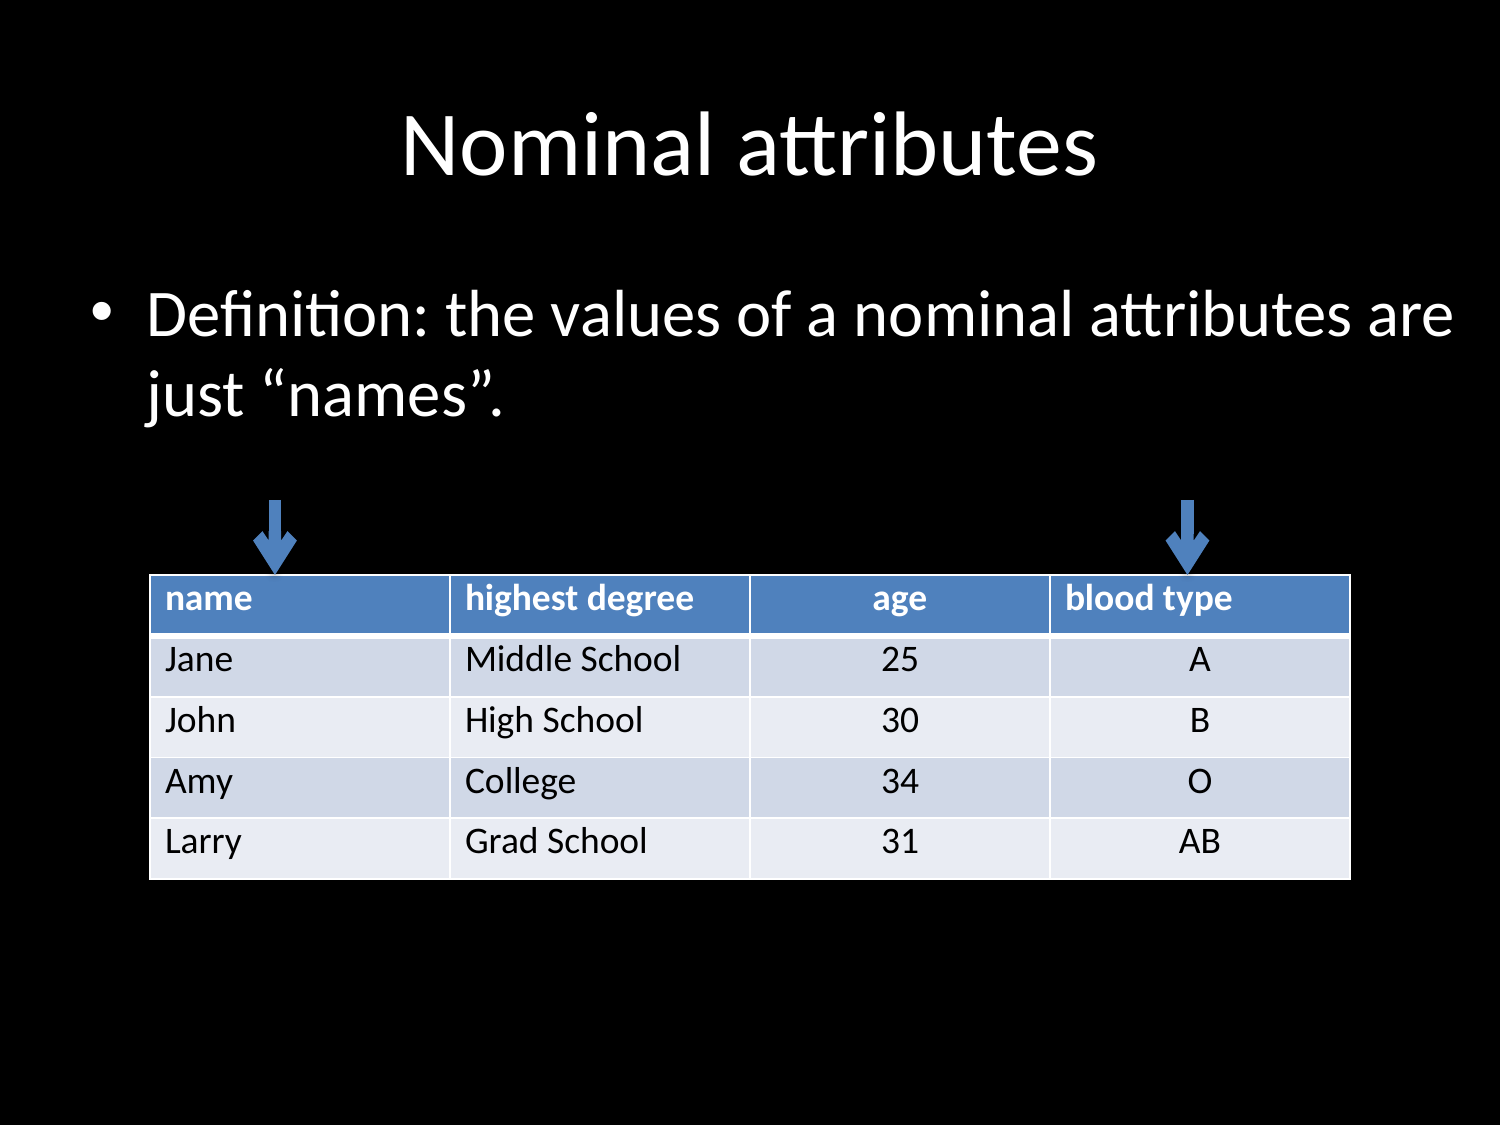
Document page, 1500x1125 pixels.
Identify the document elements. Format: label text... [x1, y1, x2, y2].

table_cell Grad School [451, 819, 749, 878]
table_cell Amy [151, 758, 449, 817]
table_cell Jane [151, 639, 449, 696]
table_cell Larry [151, 819, 449, 878]
table_cell 34 [751, 758, 1049, 817]
table_cell A [1051, 639, 1349, 696]
title Nominal attributes [75, 45, 1425, 233]
table_header name [151, 576, 449, 633]
table_cell 25 [751, 639, 1049, 696]
table_header highest degree [451, 576, 749, 633]
table_cell AB [1051, 819, 1349, 878]
table_header age [751, 576, 1049, 633]
list Definition: the values of a nominal attributes are just “names”. [75, 262, 1475, 500]
table_cell 31 [751, 819, 1049, 878]
table_cell Middle School [451, 639, 749, 696]
table_cell 30 [751, 698, 1049, 757]
table_cell John [151, 698, 449, 757]
table_cell O [1051, 758, 1349, 817]
table_cell College [451, 758, 749, 817]
table_cell B [1051, 698, 1349, 757]
table_cell High School [451, 698, 749, 757]
table_header blood type [1051, 576, 1349, 633]
